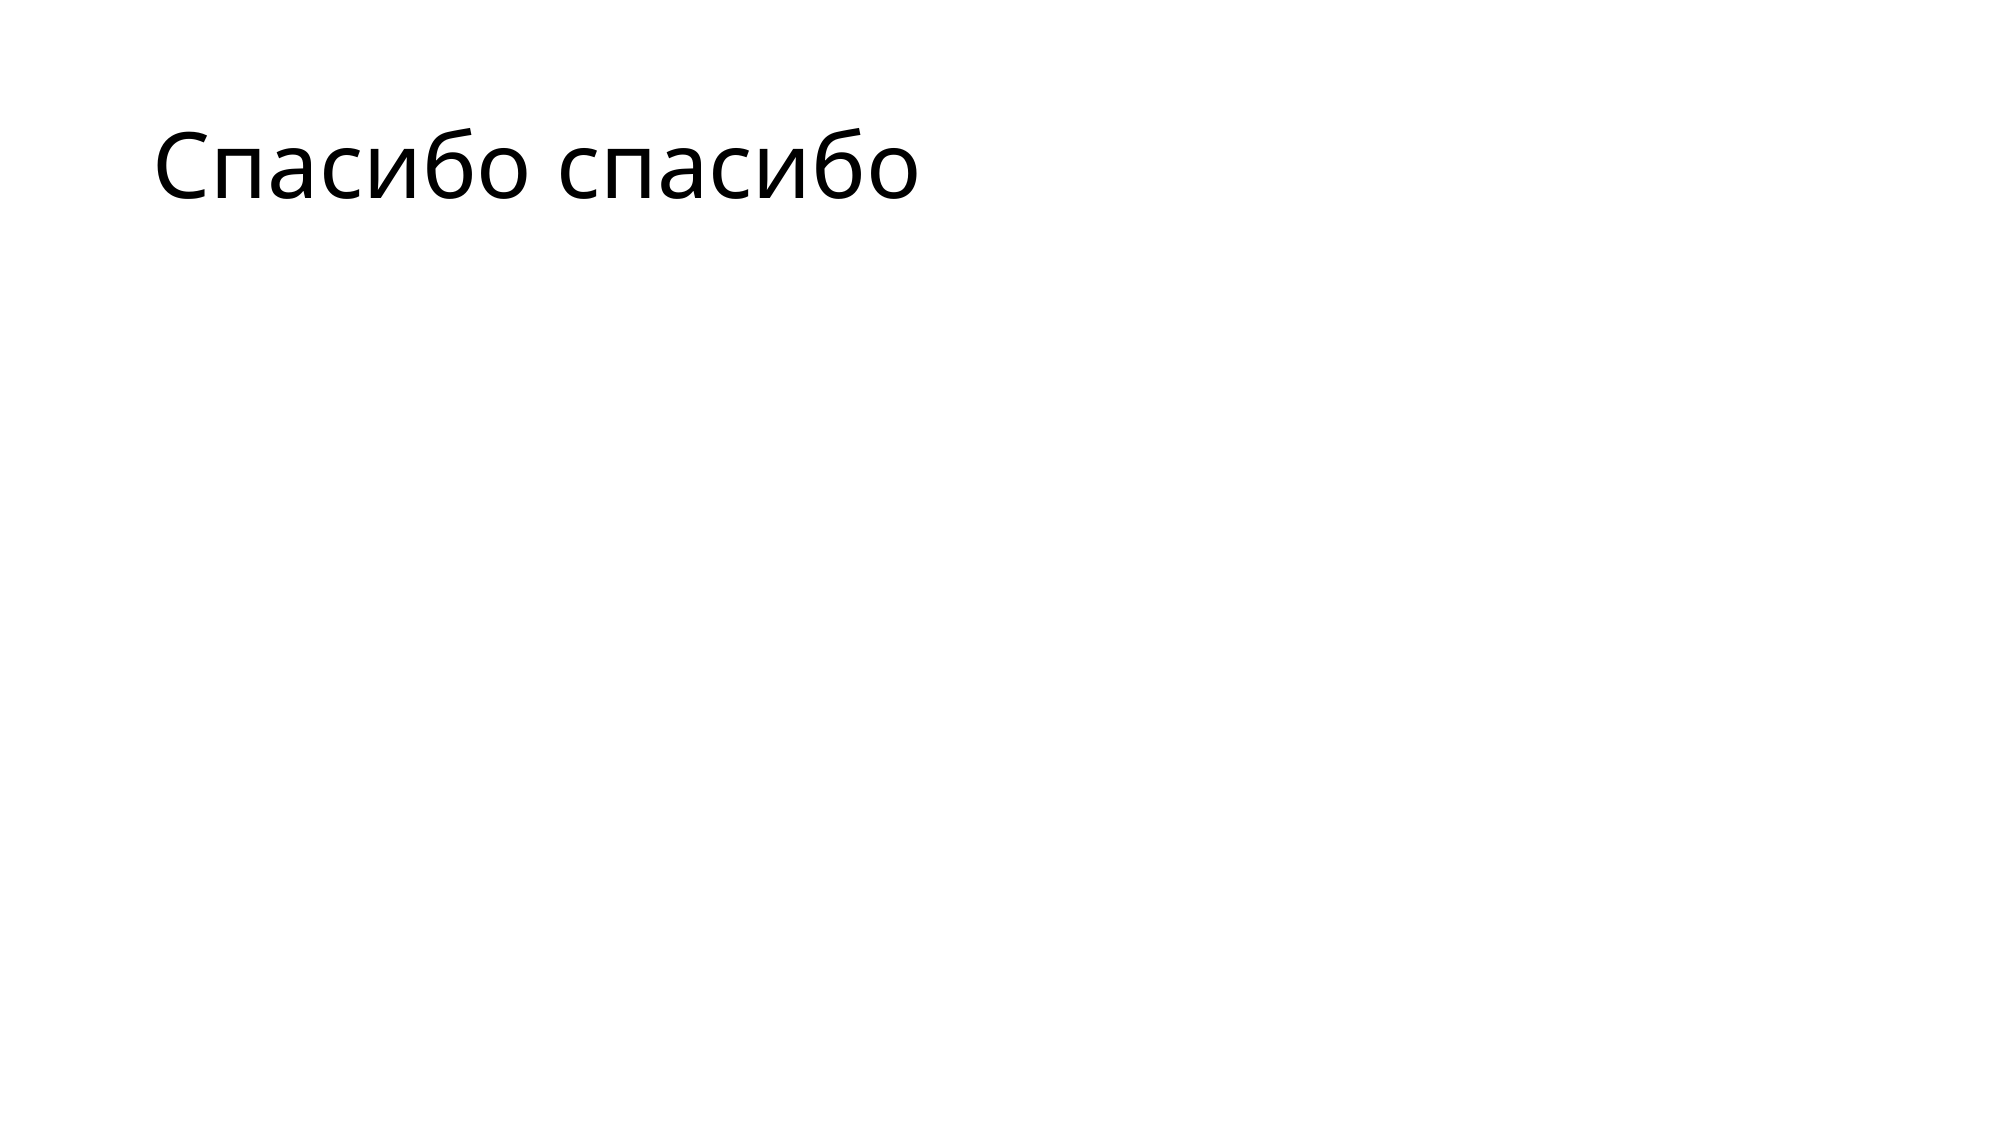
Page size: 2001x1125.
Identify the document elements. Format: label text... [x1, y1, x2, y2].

title Спасибо спасибо [137, 59, 1863, 278]
